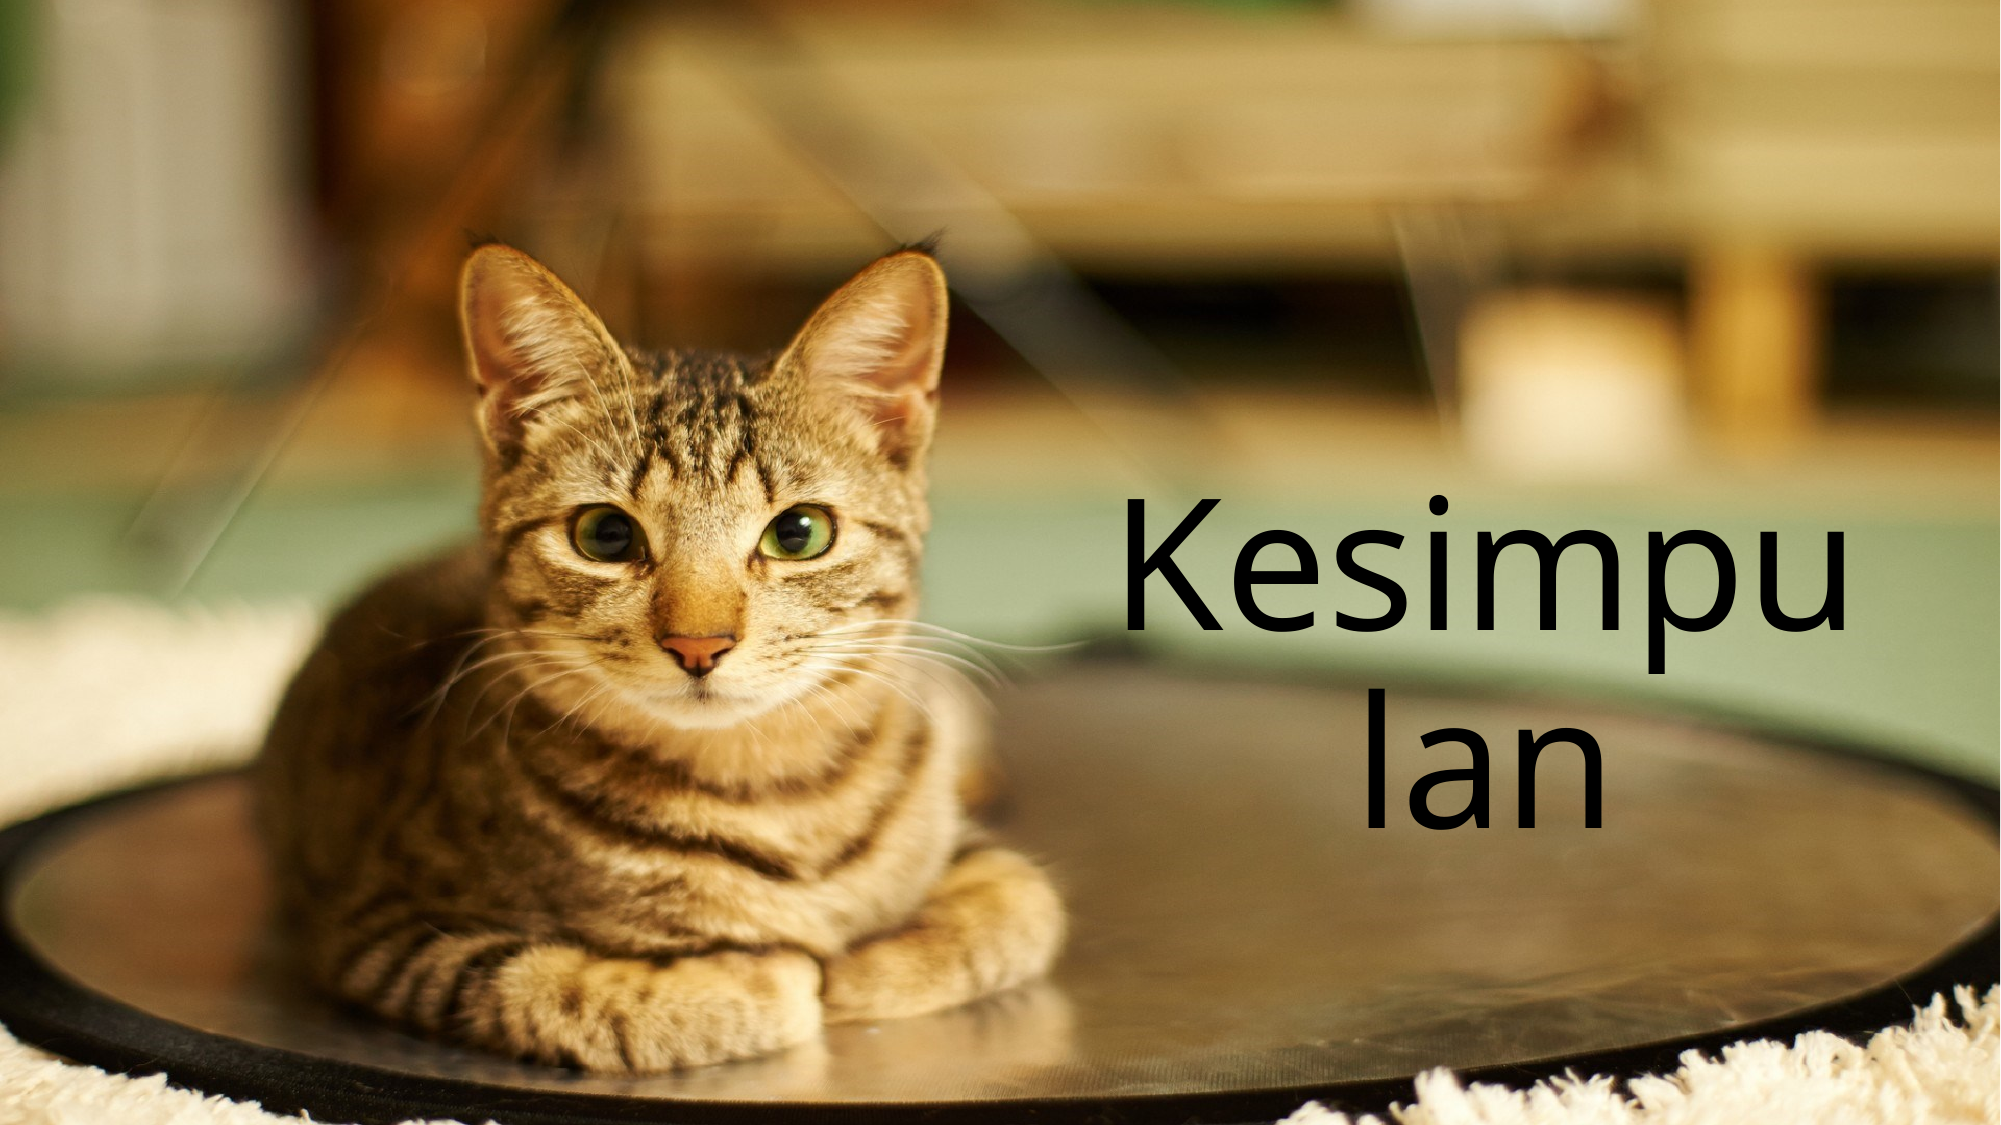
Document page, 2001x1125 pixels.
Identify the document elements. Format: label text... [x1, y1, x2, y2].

list Kesimpulan [1073, 223, 1898, 791]
picture [0, 0, 2001, 1125]
